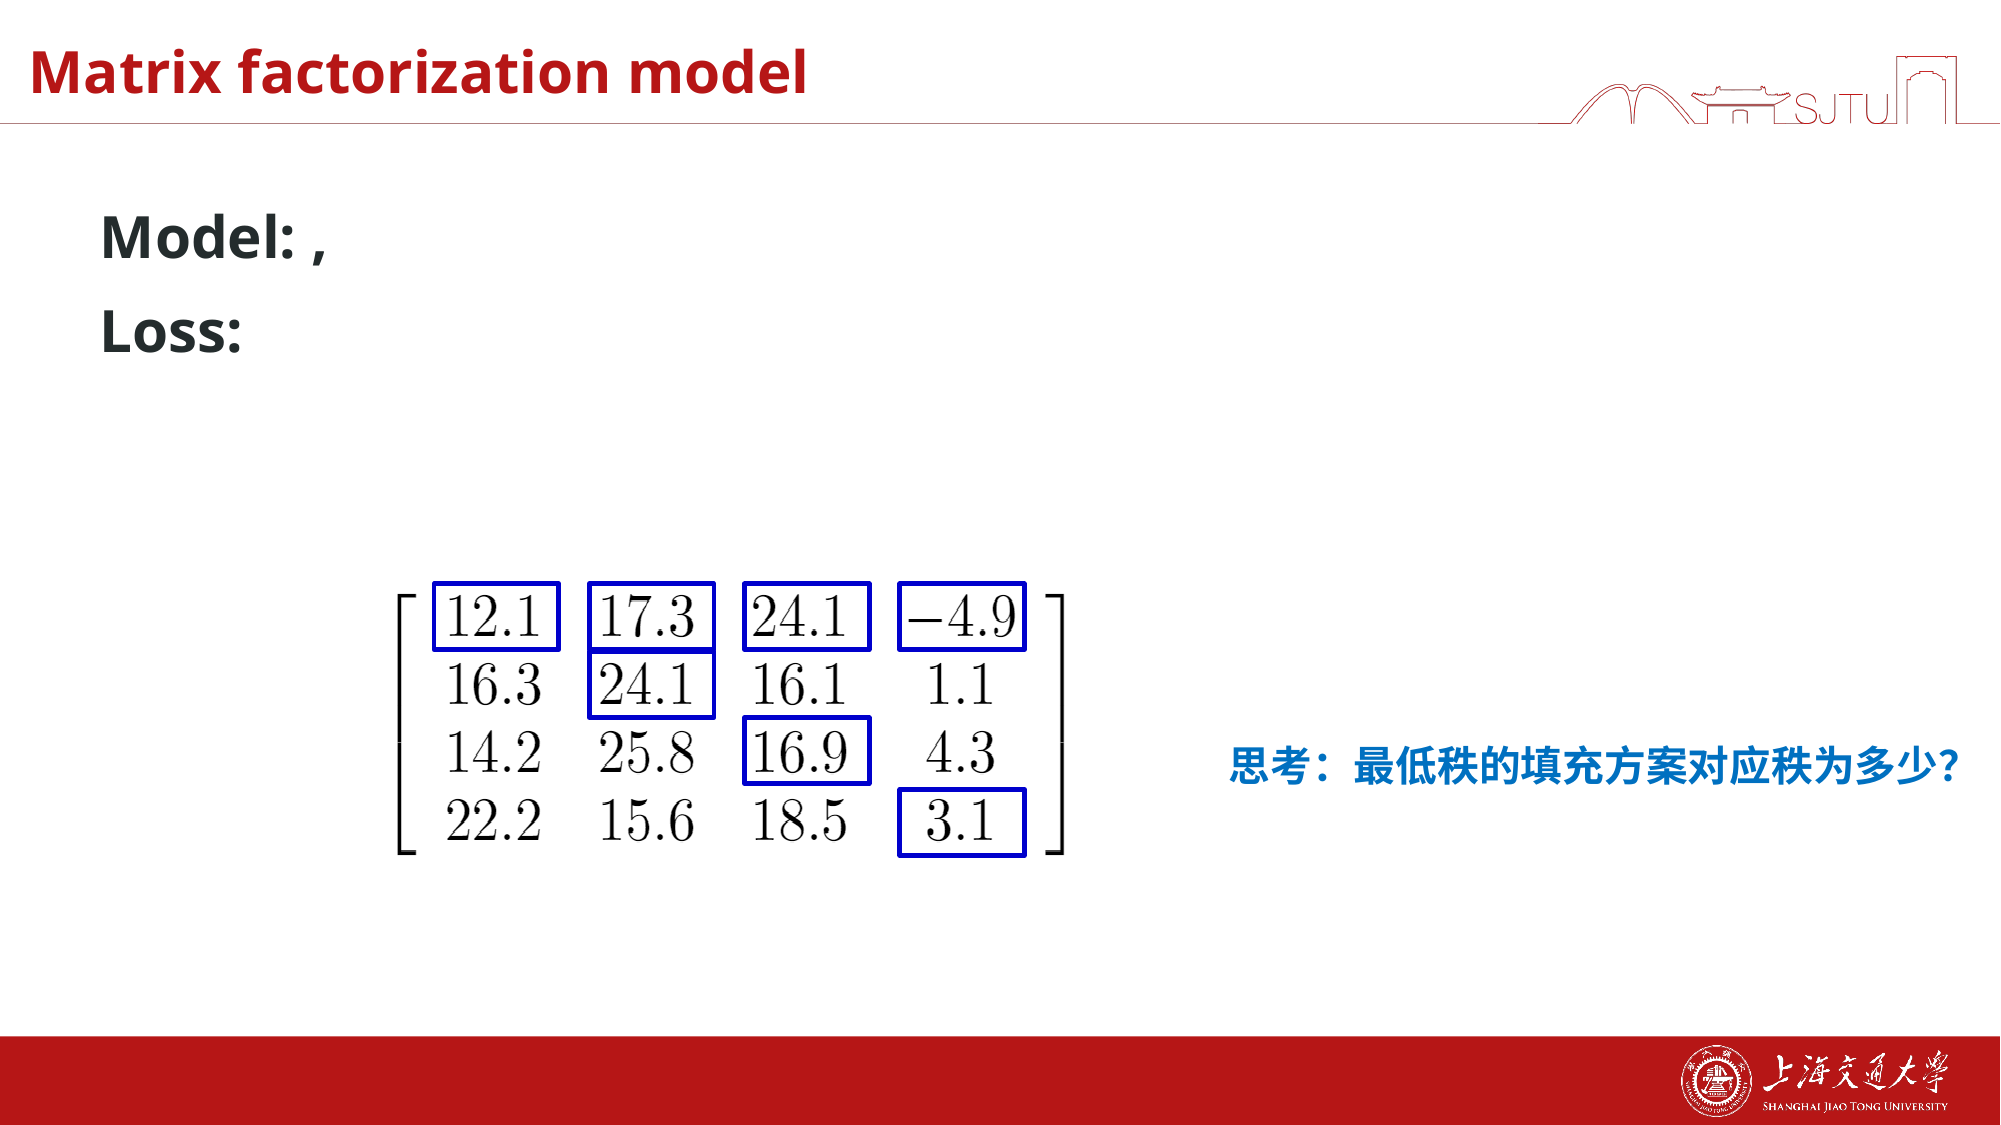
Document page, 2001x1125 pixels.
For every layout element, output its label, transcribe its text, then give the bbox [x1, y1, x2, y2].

text_box Matrix factorization model [14, 27, 1388, 123]
picture [1681, 1045, 1948, 1117]
text_box 思考：最低秩的填充方案对应秩为多少？ [1213, 732, 1996, 797]
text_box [384, 582, 1084, 872]
picture [0, 56, 2000, 124]
